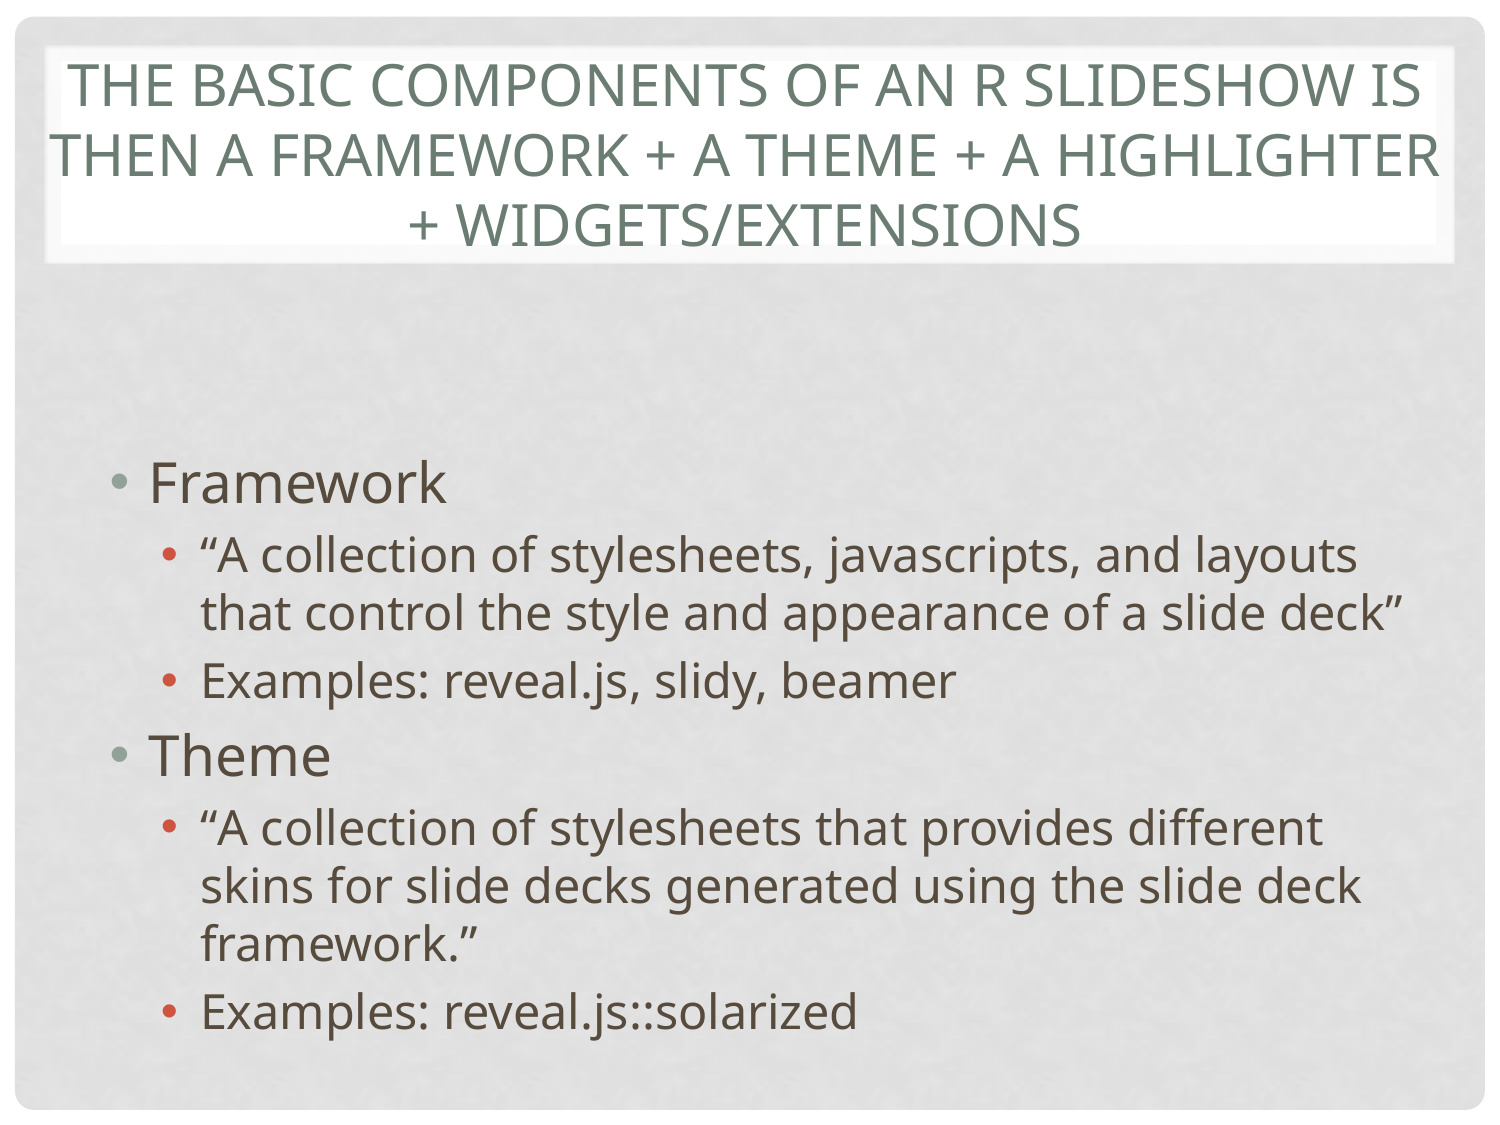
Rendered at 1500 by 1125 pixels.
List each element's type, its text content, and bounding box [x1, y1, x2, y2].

title The basic components of an R slideshow is then a framework + a theme + a highlighter + widgets/extensions [21, 41, 1470, 266]
list Framework “A collection of stylesheets, javascripts, and layouts that control the style and appearance of a slide deck” Examples: reveal.js, slidy, beamer Theme “A collection of stylesheets that provides different skins for slide decks generated using the slide deck framework.” Examples: reveal.js::solarized [75, 439, 1425, 1058]
